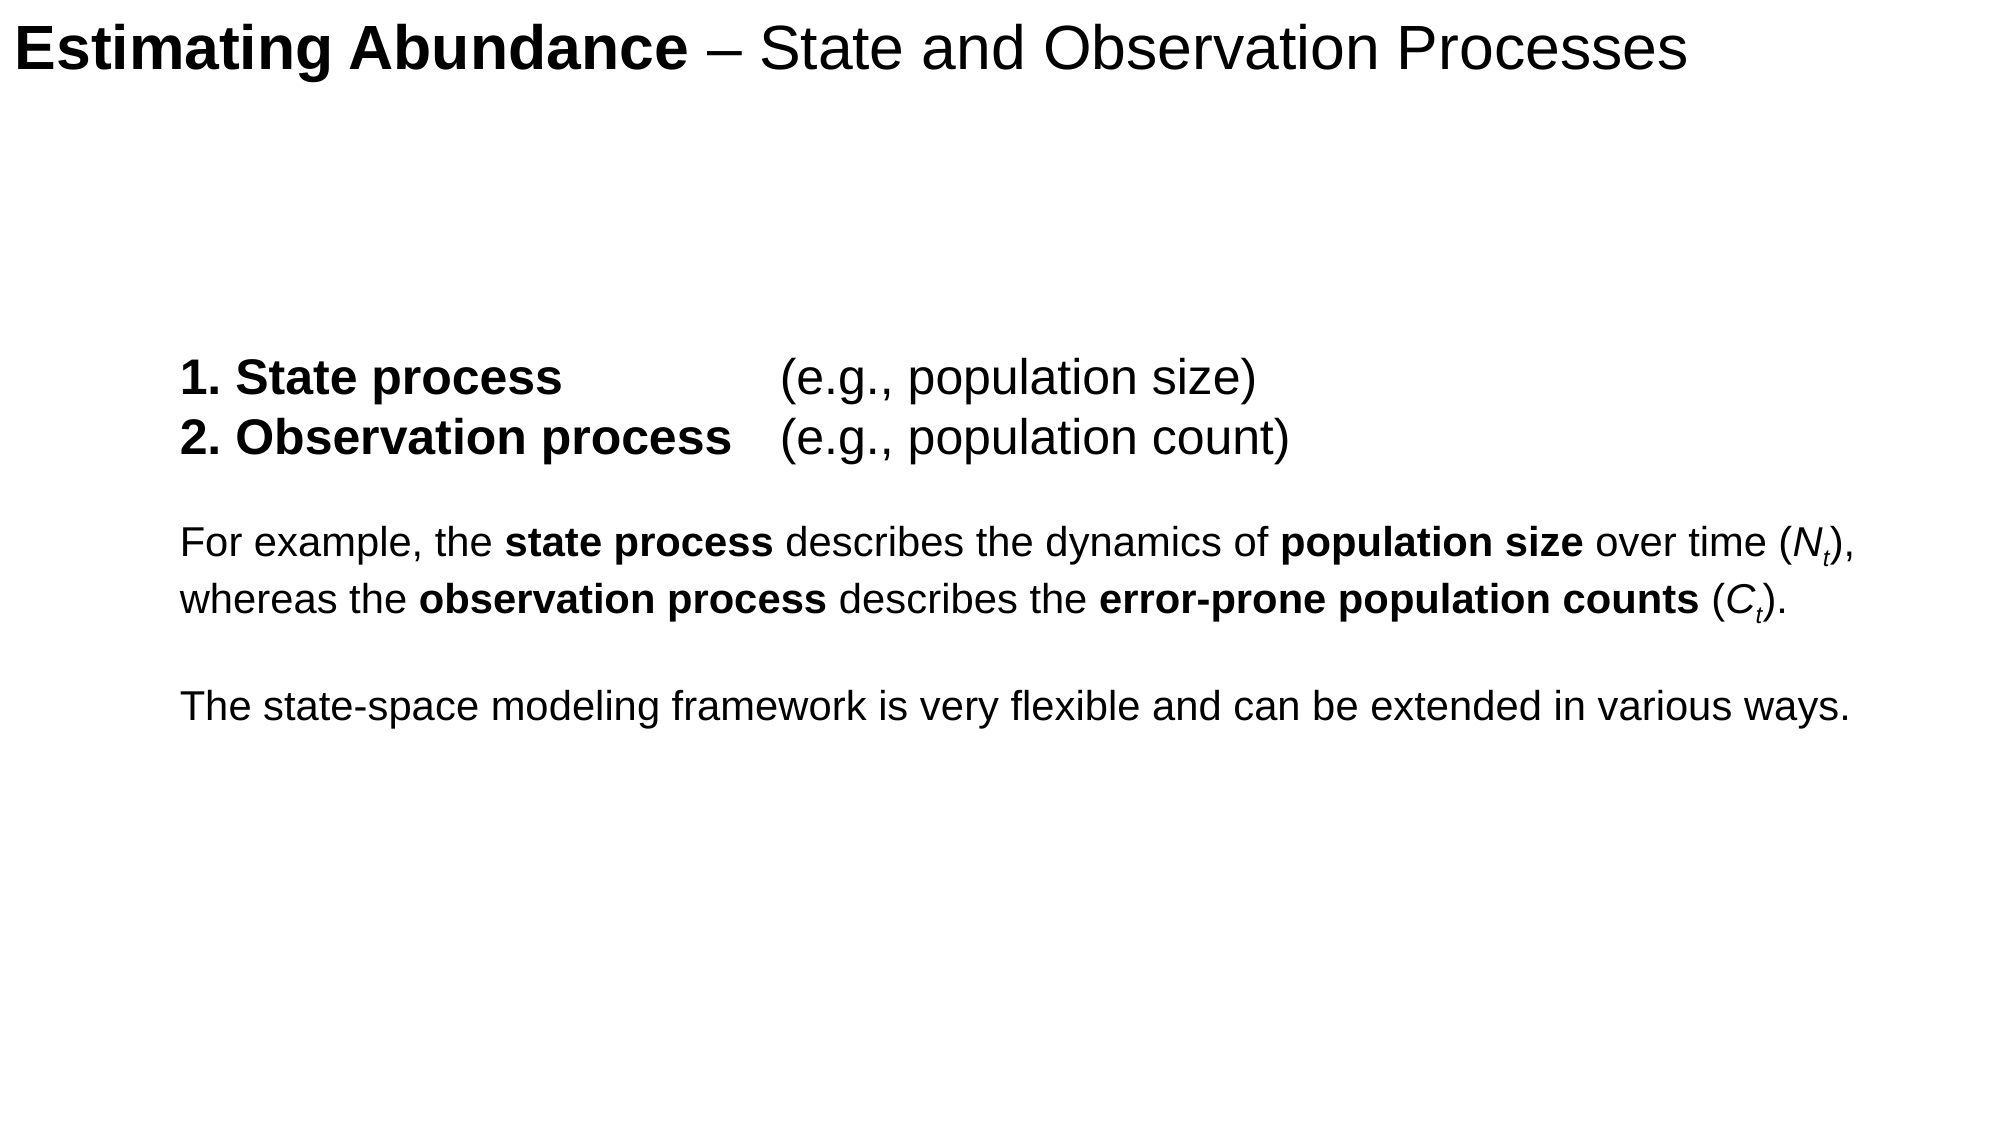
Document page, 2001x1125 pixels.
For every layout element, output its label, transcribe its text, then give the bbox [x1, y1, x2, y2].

text_box 1. State process (e.g., population size) 2. Observation process (e.g., population count) For example, the state process describes the dynamics of population size over time (Nt), whereas the observation process describes the error-prone population counts (Ct). The state-space modeling framework is very flexible and can be extended in various ways. [165, 230, 2000, 786]
text_box Estimating Abundance – State and Observation Processes [0, 0, 1792, 90]
